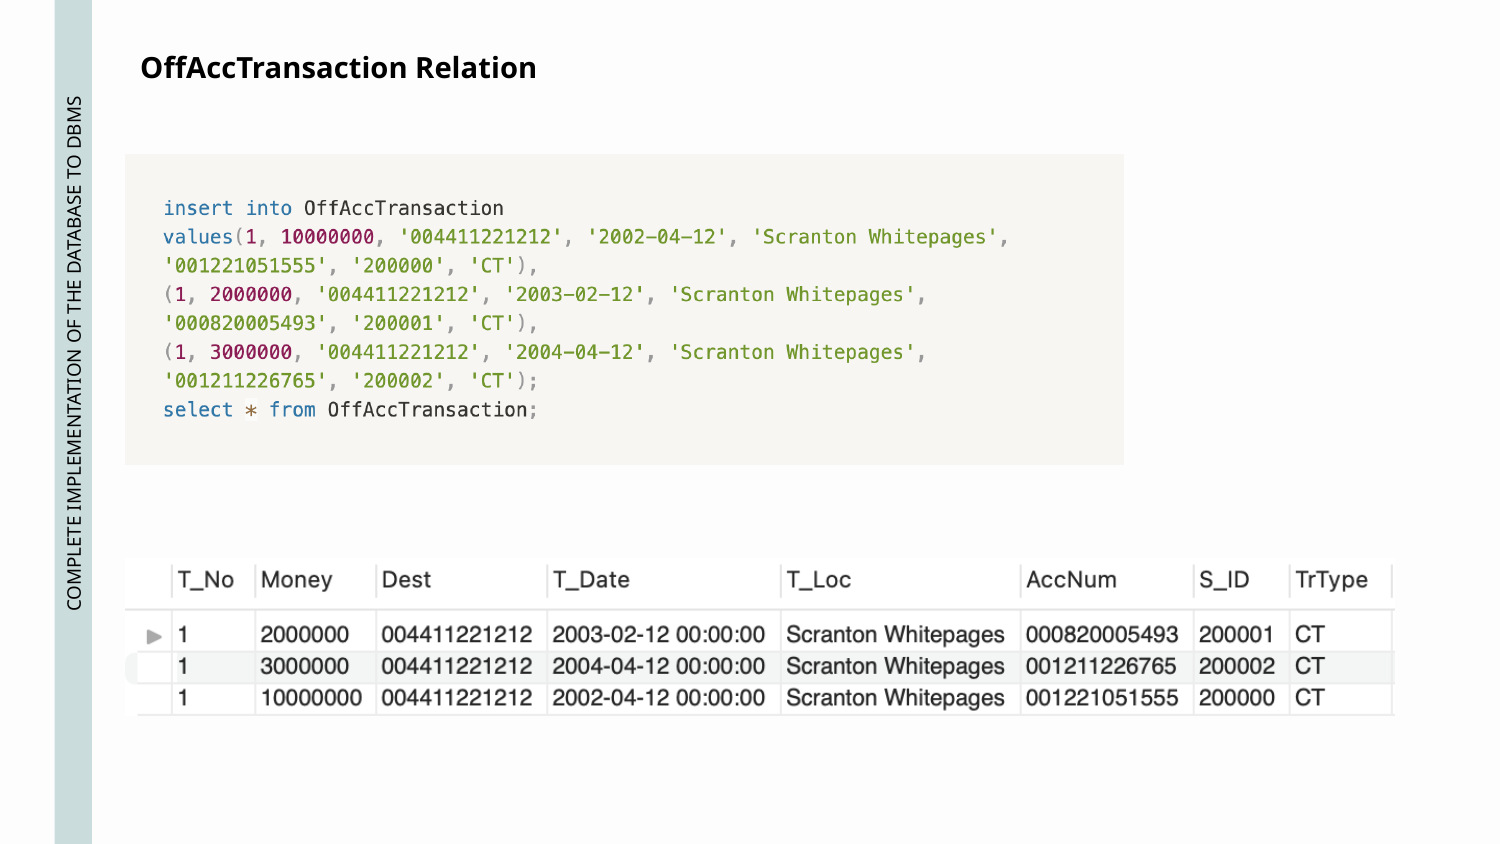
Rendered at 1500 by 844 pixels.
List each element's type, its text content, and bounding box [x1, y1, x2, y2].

text_box COMPLETE IMPLEMENTATION OF THE DATABASE TO DBMS [56, 81, 91, 788]
text_box OffAccTransaction Relation [125, 29, 566, 107]
picture [125, 154, 1124, 465]
picture [125, 558, 1395, 716]
